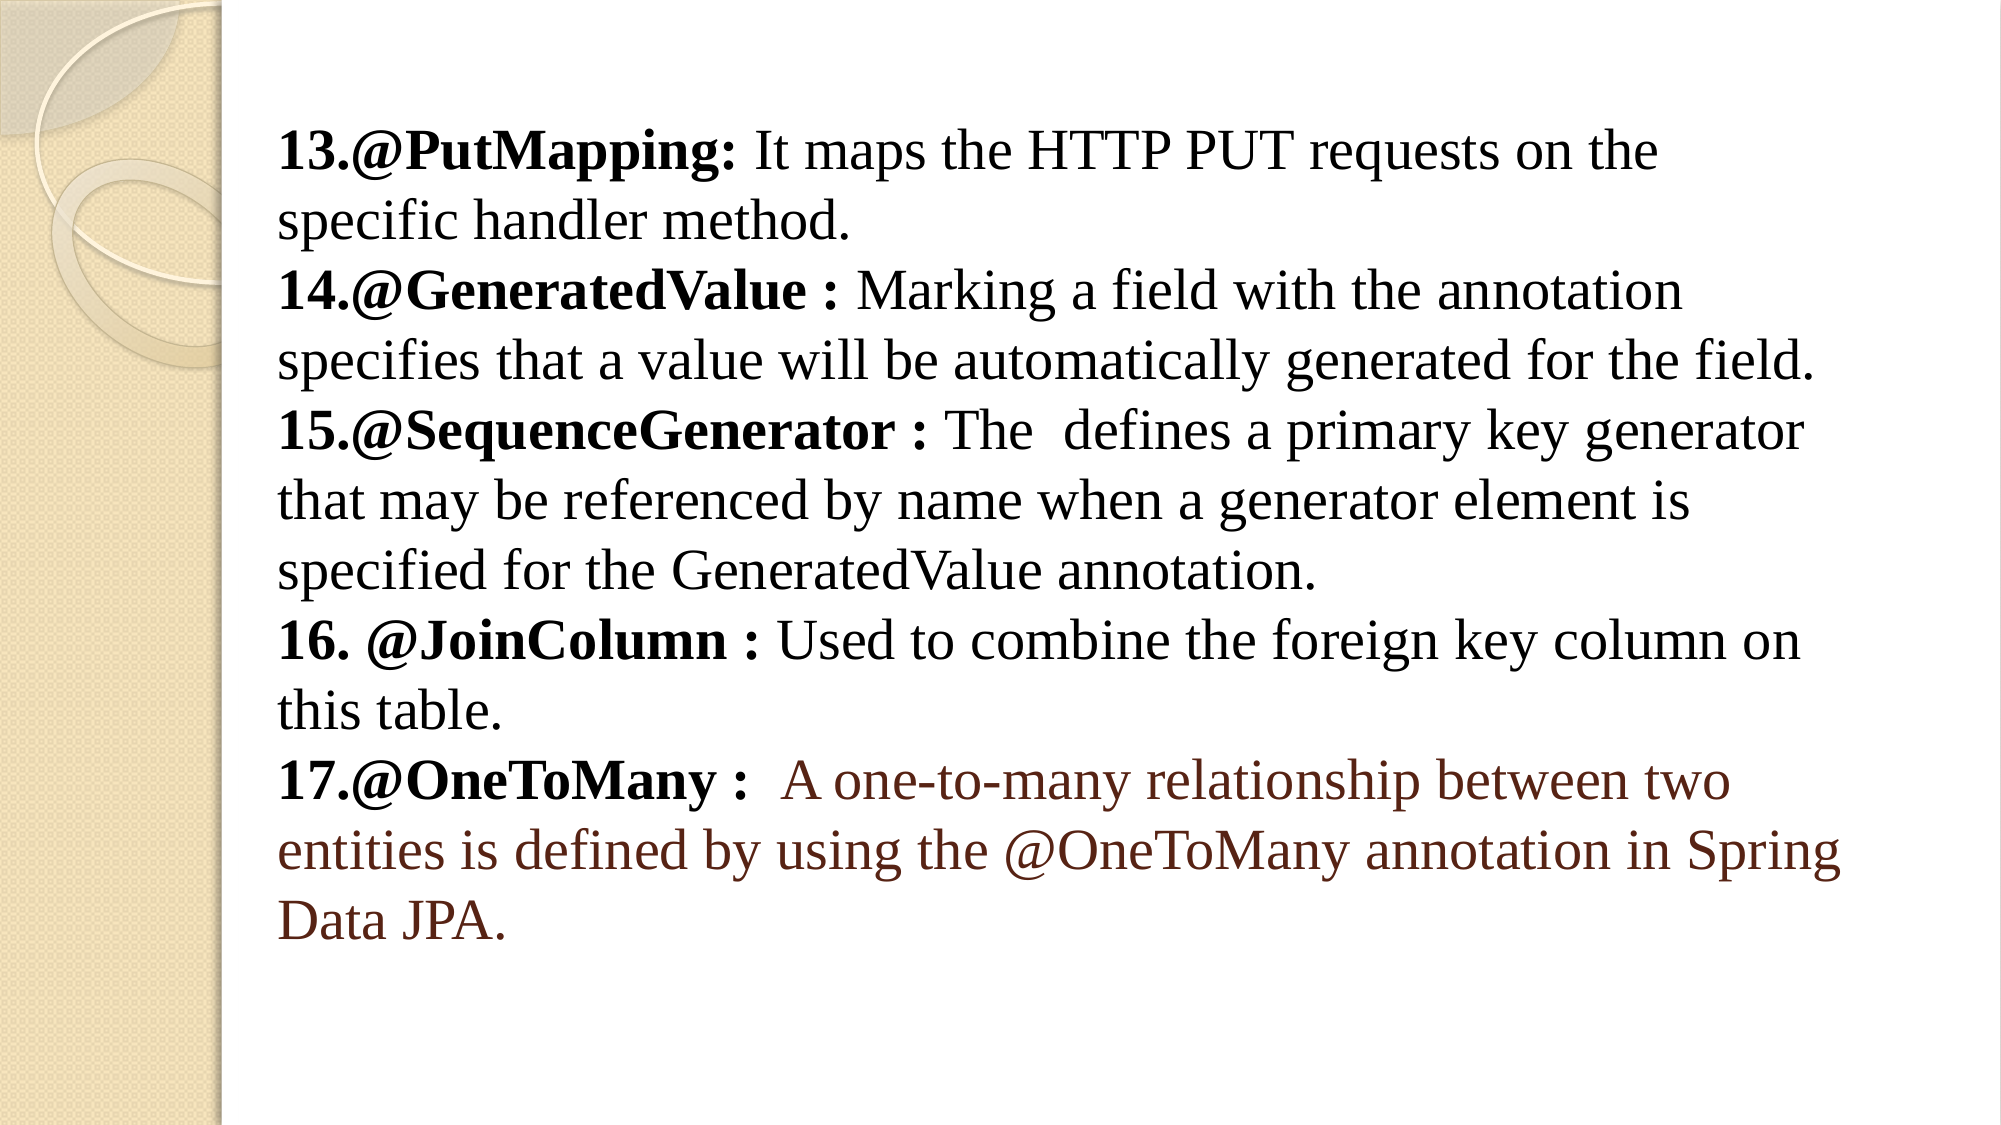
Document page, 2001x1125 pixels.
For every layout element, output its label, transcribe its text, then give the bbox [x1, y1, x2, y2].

title 13.@PutMapping: It maps the HTTP PUT requests on the specific handler method. 14.@GeneratedValue : Marking a field with the annotation specifies that a value will be automatically generated for the field. 15.@SequenceGenerator : The defines a primary key generator that may be referenced by name when a generator element is specified for the GeneratedValue annotation. 16. @JoinColumn : Used to combine the foreign key column on this table. 17.@OneToMany : A one-to-many relationship between two entities is defined by using the @OneToMany annotation in Spring Data JPA. [263, 32, 1863, 1031]
